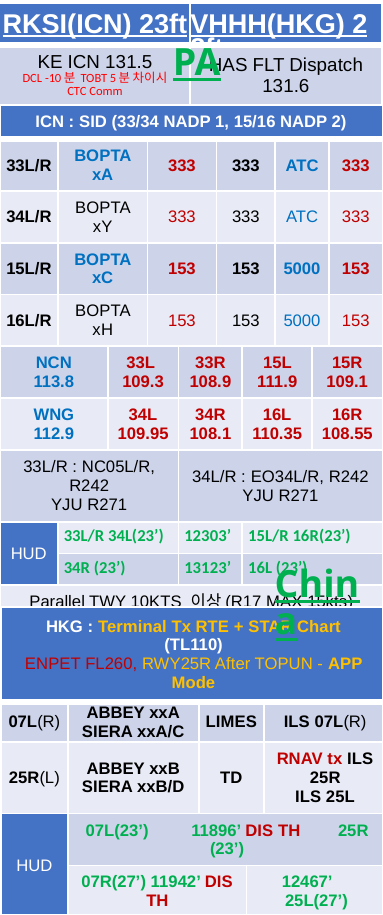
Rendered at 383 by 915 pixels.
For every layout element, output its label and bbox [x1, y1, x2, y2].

table_cell [243, 523, 382, 553]
table_cell [148, 192, 216, 242]
text_box [143, 37, 250, 89]
table_cell [179, 554, 241, 584]
table_cell [179, 451, 382, 521]
table_header [191, 4, 381, 42]
table_cell [217, 142, 274, 190]
table_cell [1, 192, 57, 242]
table_cell [276, 142, 328, 190]
table_cell [148, 244, 216, 294]
table_header [0, 4, 189, 42]
table_cell [191, 48, 381, 104]
table_cell [217, 295, 274, 345]
table_cell [59, 523, 178, 553]
table_cell [1, 586, 274, 606]
table_cell [59, 192, 147, 242]
table_cell [2, 743, 67, 813]
table_cell [109, 347, 178, 397]
table_cell [1, 244, 57, 294]
table_cell [243, 399, 311, 449]
table_cell [1, 295, 57, 345]
table_cell [148, 295, 216, 345]
table_cell [217, 244, 274, 294]
table_cell [148, 142, 216, 190]
table_cell [1, 451, 178, 521]
table_cell [330, 244, 382, 294]
table_cell [276, 192, 328, 242]
table_cell [243, 347, 311, 397]
text_box [274, 559, 381, 611]
table_cell [179, 399, 241, 449]
table_cell [59, 554, 178, 584]
table_cell [69, 814, 382, 865]
table_cell [69, 705, 198, 741]
table_cell [59, 244, 147, 294]
table_cell [59, 142, 147, 190]
table_cell [265, 743, 382, 813]
table_cell [243, 554, 382, 584]
table_cell [2, 814, 67, 914]
table_cell [276, 244, 328, 294]
table_cell [247, 866, 382, 914]
table_cell [1, 347, 107, 397]
table_cell [109, 399, 178, 449]
table_cell [330, 295, 382, 345]
table_cell [1, 142, 57, 190]
table_header [2, 608, 382, 699]
table_cell [313, 399, 382, 449]
table_cell [217, 192, 274, 242]
table_cell [265, 705, 382, 741]
table_cell [200, 743, 263, 813]
table_cell [1, 523, 57, 584]
table_cell [0, 48, 189, 104]
table_cell [1, 399, 107, 449]
table_cell [59, 295, 147, 345]
table_header [1, 106, 382, 136]
table_cell [313, 347, 382, 397]
table_cell [69, 743, 198, 813]
table_cell [69, 866, 246, 914]
table_cell [330, 192, 382, 242]
table_cell [330, 142, 382, 190]
table_cell [200, 705, 263, 741]
table_cell [276, 295, 328, 345]
table_cell [179, 523, 241, 553]
table_cell [179, 347, 241, 397]
table_cell [2, 705, 67, 741]
